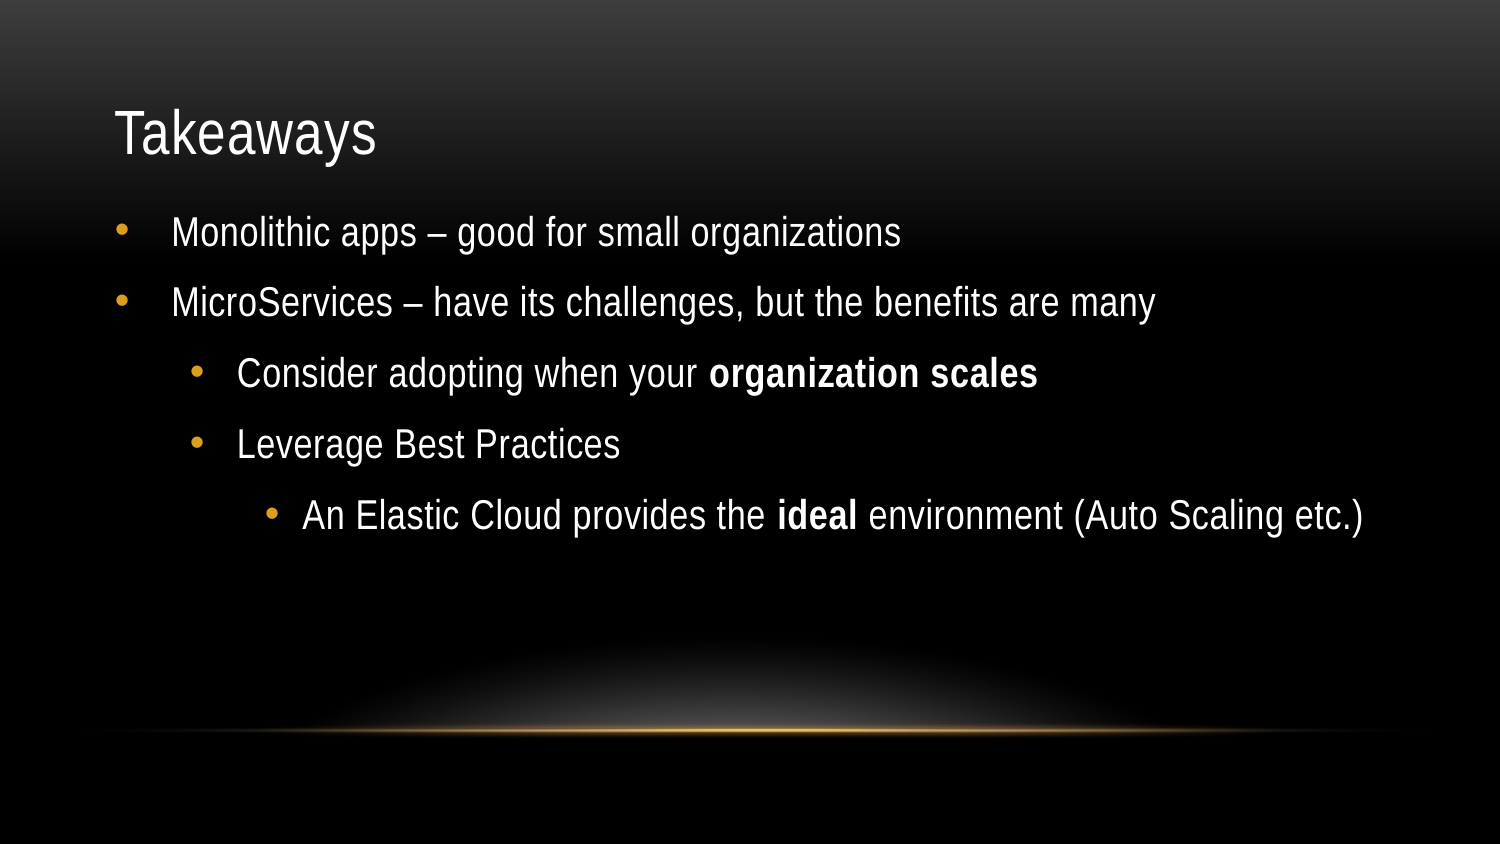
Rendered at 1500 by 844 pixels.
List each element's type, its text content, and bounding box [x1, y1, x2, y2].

list Monolithic apps – good for small organizations MicroServices – have its challenges, but the benefits are many Consider adopting when your organization scales Leverage Best Practices An Elastic Cloud provides the ideal environment (Auto Scaling etc.) [99, 196, 1400, 704]
picture [0, 0, 1500, 844]
title Takeaways [99, 33, 1400, 175]
